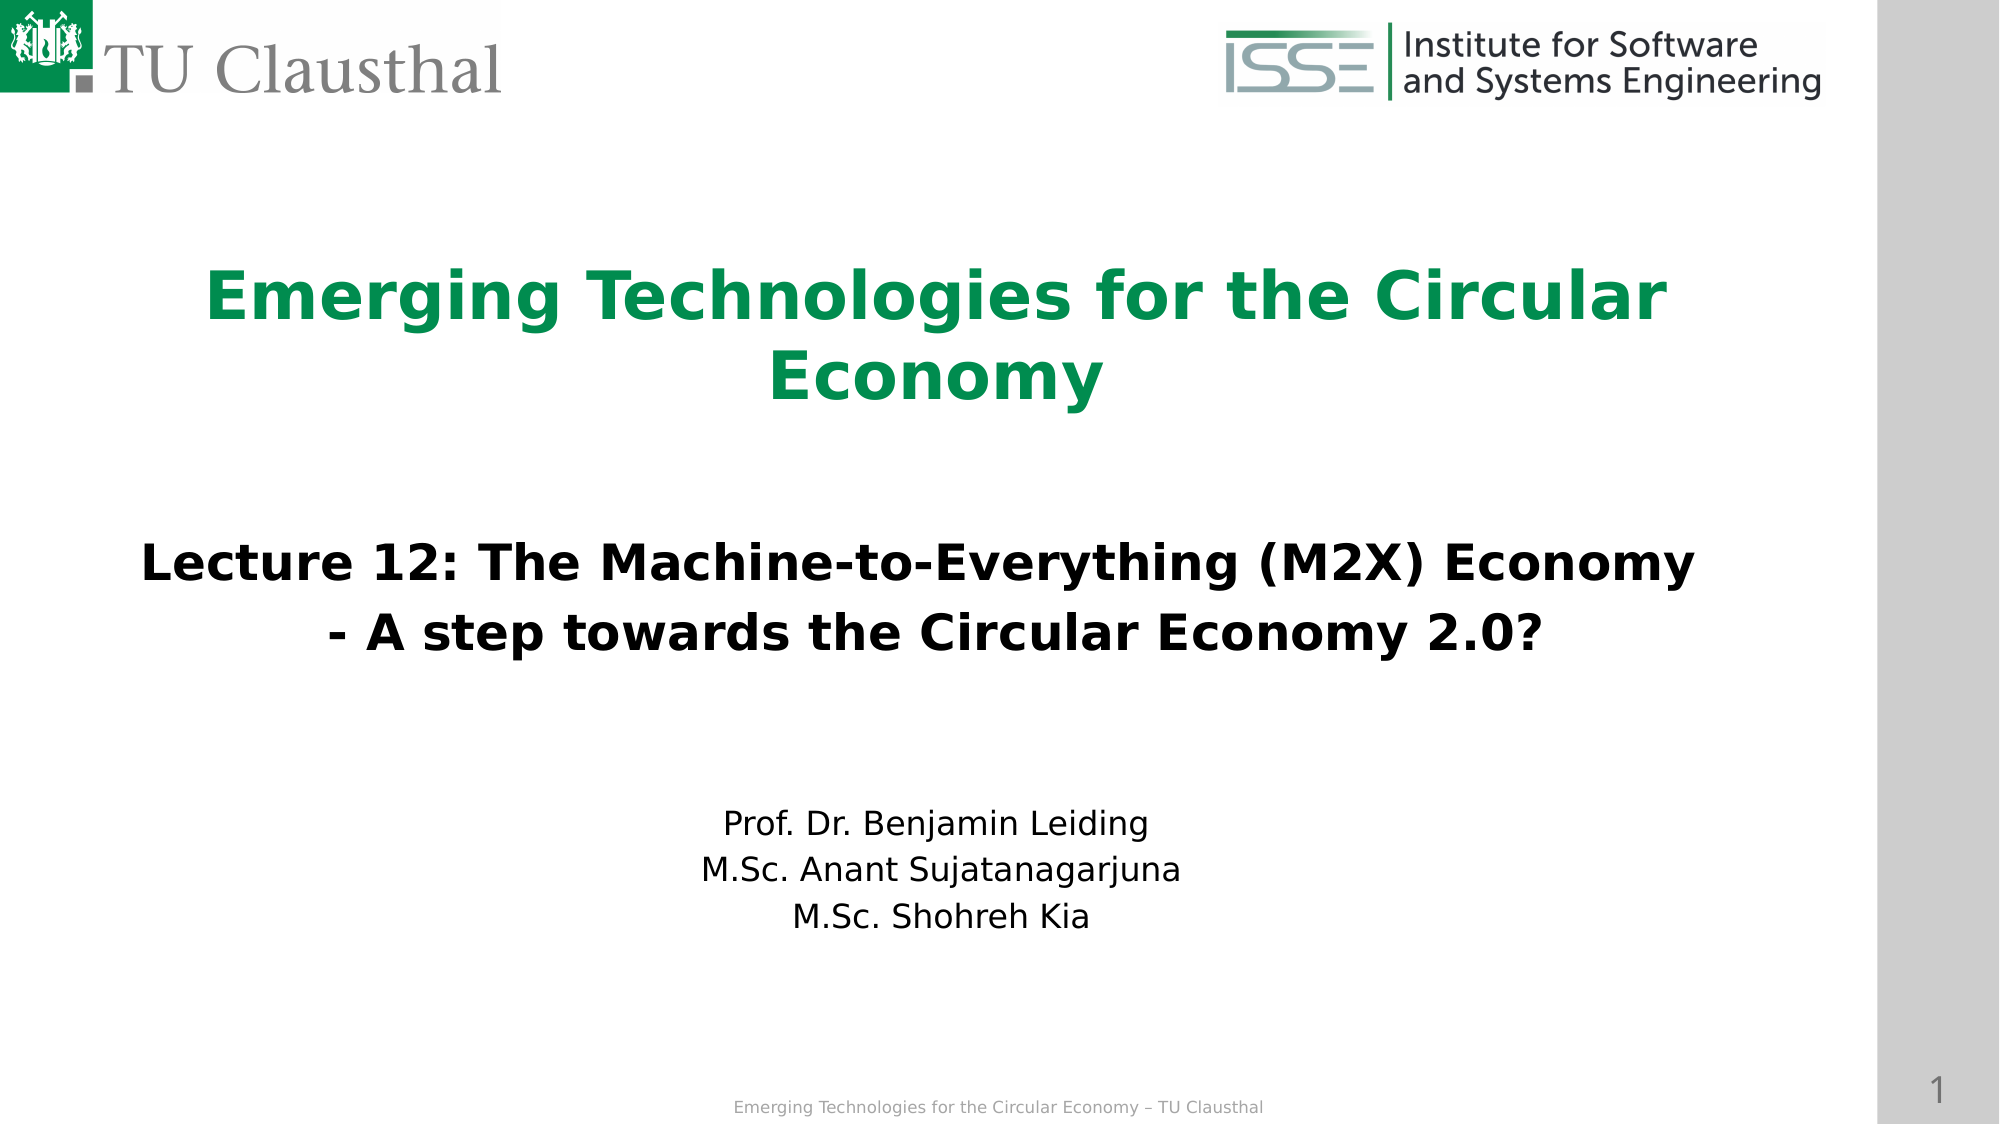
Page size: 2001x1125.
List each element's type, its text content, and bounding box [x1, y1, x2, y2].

text_box Emerging Technologies for the Circular Economy [86, 231, 1787, 421]
text_box Lecture 12: The Machine-to-Everything (M2X) Economy - A step towards the Circular Economy 2.0? Prof. Dr. Benjamin Leiding M.Sc. Anant Sujatanagarjuna M.Sc. Shohreh Kia [86, 467, 1787, 857]
picture [1218, 22, 1826, 107]
picture [0, 0, 501, 93]
